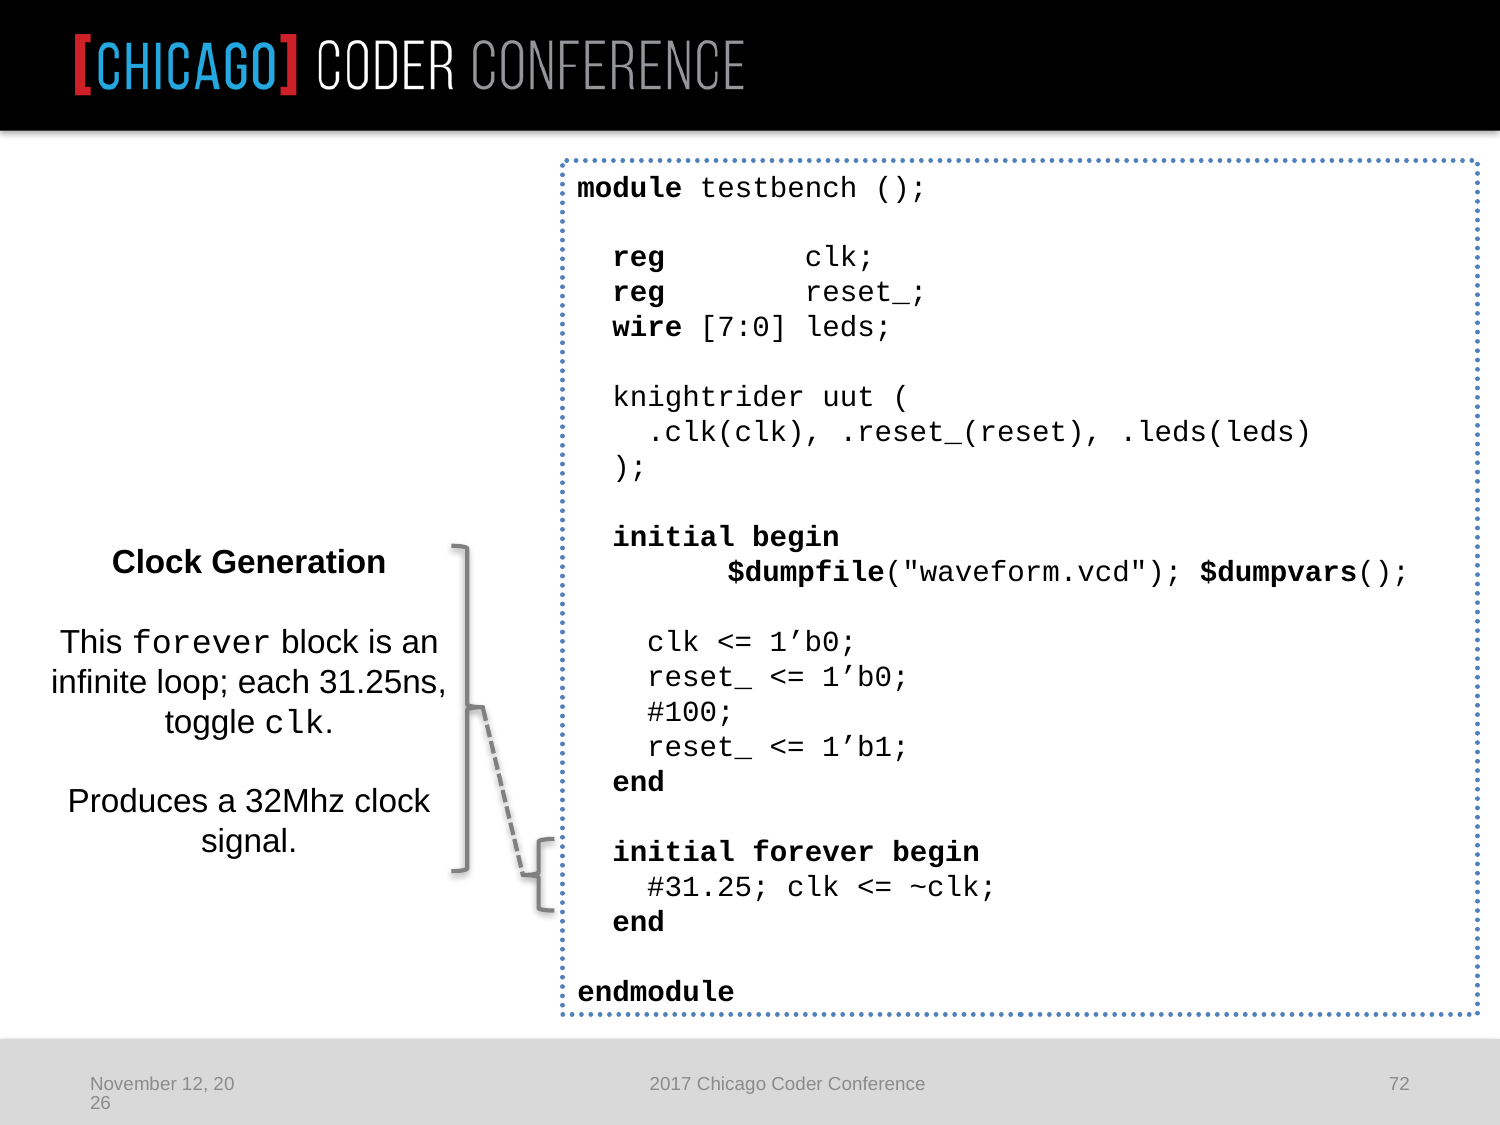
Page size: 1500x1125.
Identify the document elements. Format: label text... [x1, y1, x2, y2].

picture [75, 34, 744, 98]
text_box [528, 836, 555, 913]
footer 2017 Chicago Coder Conference [258, 1053, 1316, 1114]
text_box [451, 543, 483, 874]
slide_number 72 [1316, 1053, 1425, 1114]
text_box Clock Generation This forever block is an infinite loop; each 31.25ns, toggle clk. Produces a 32Mhz clock signal. [31, 532, 468, 867]
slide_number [75, 1053, 258, 1114]
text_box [482, 706, 524, 876]
text_box module testbench (); reg clk; reg reset_; wire [7:0] leds; knightrider uut ( .clk(clk), .reset_(reset), .leds(leds) ); initial begin $dumpfile("waveform.vcd"); $dumpvars(); clk <= 1’b0; reset_ <= 1’b0; #100; reset_ <= 1’b1; end initial forever begin #31.25; clk <= ~clk; end endmodule [562, 160, 1478, 1015]
